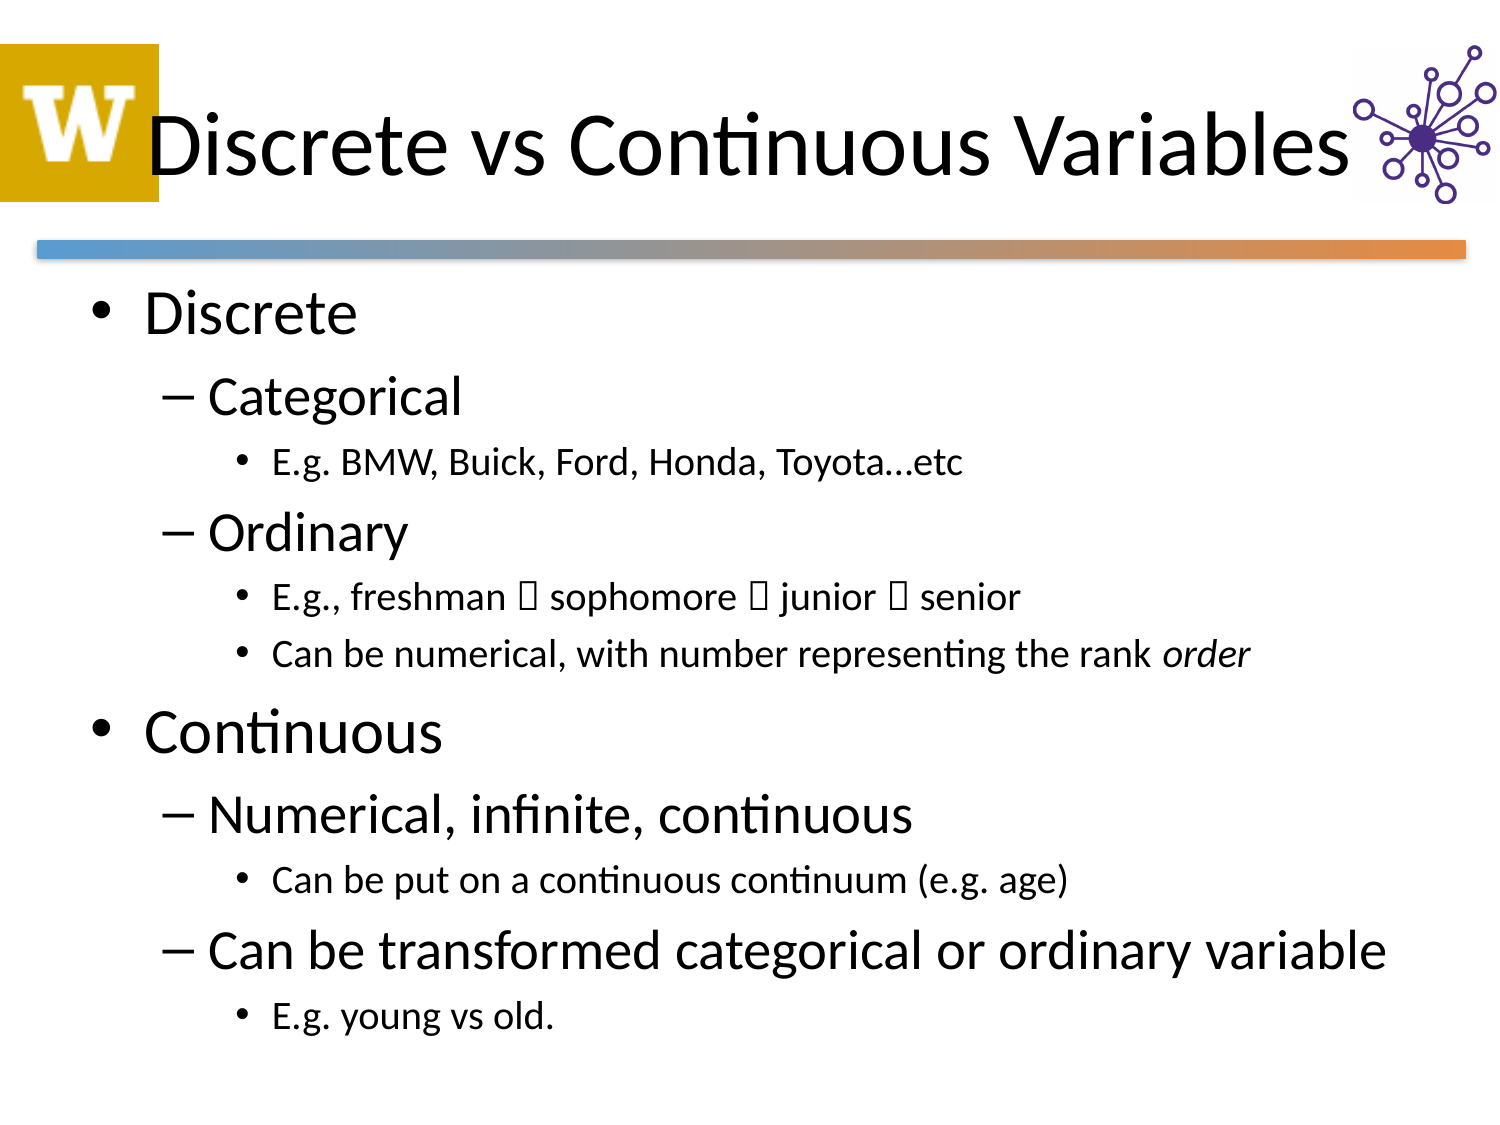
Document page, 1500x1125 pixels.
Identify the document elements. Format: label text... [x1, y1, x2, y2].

picture [1425, 45, 1497, 204]
title Discrete vs Continuous Variables [75, 45, 1425, 233]
picture [0, 44, 159, 202]
list Discrete Categorical E.g. BMW, Buick, Ford, Honda, Toyota…etc Ordinary E.g., freshman  sophomore  junior  senior Can be numerical, with number representing the rank order Continuous Numerical, infinite, continuous Can be put on a continuous continuum (e.g. age) Can be transformed categorical or ordinary variable E.g. young vs old. [75, 262, 1425, 1093]
